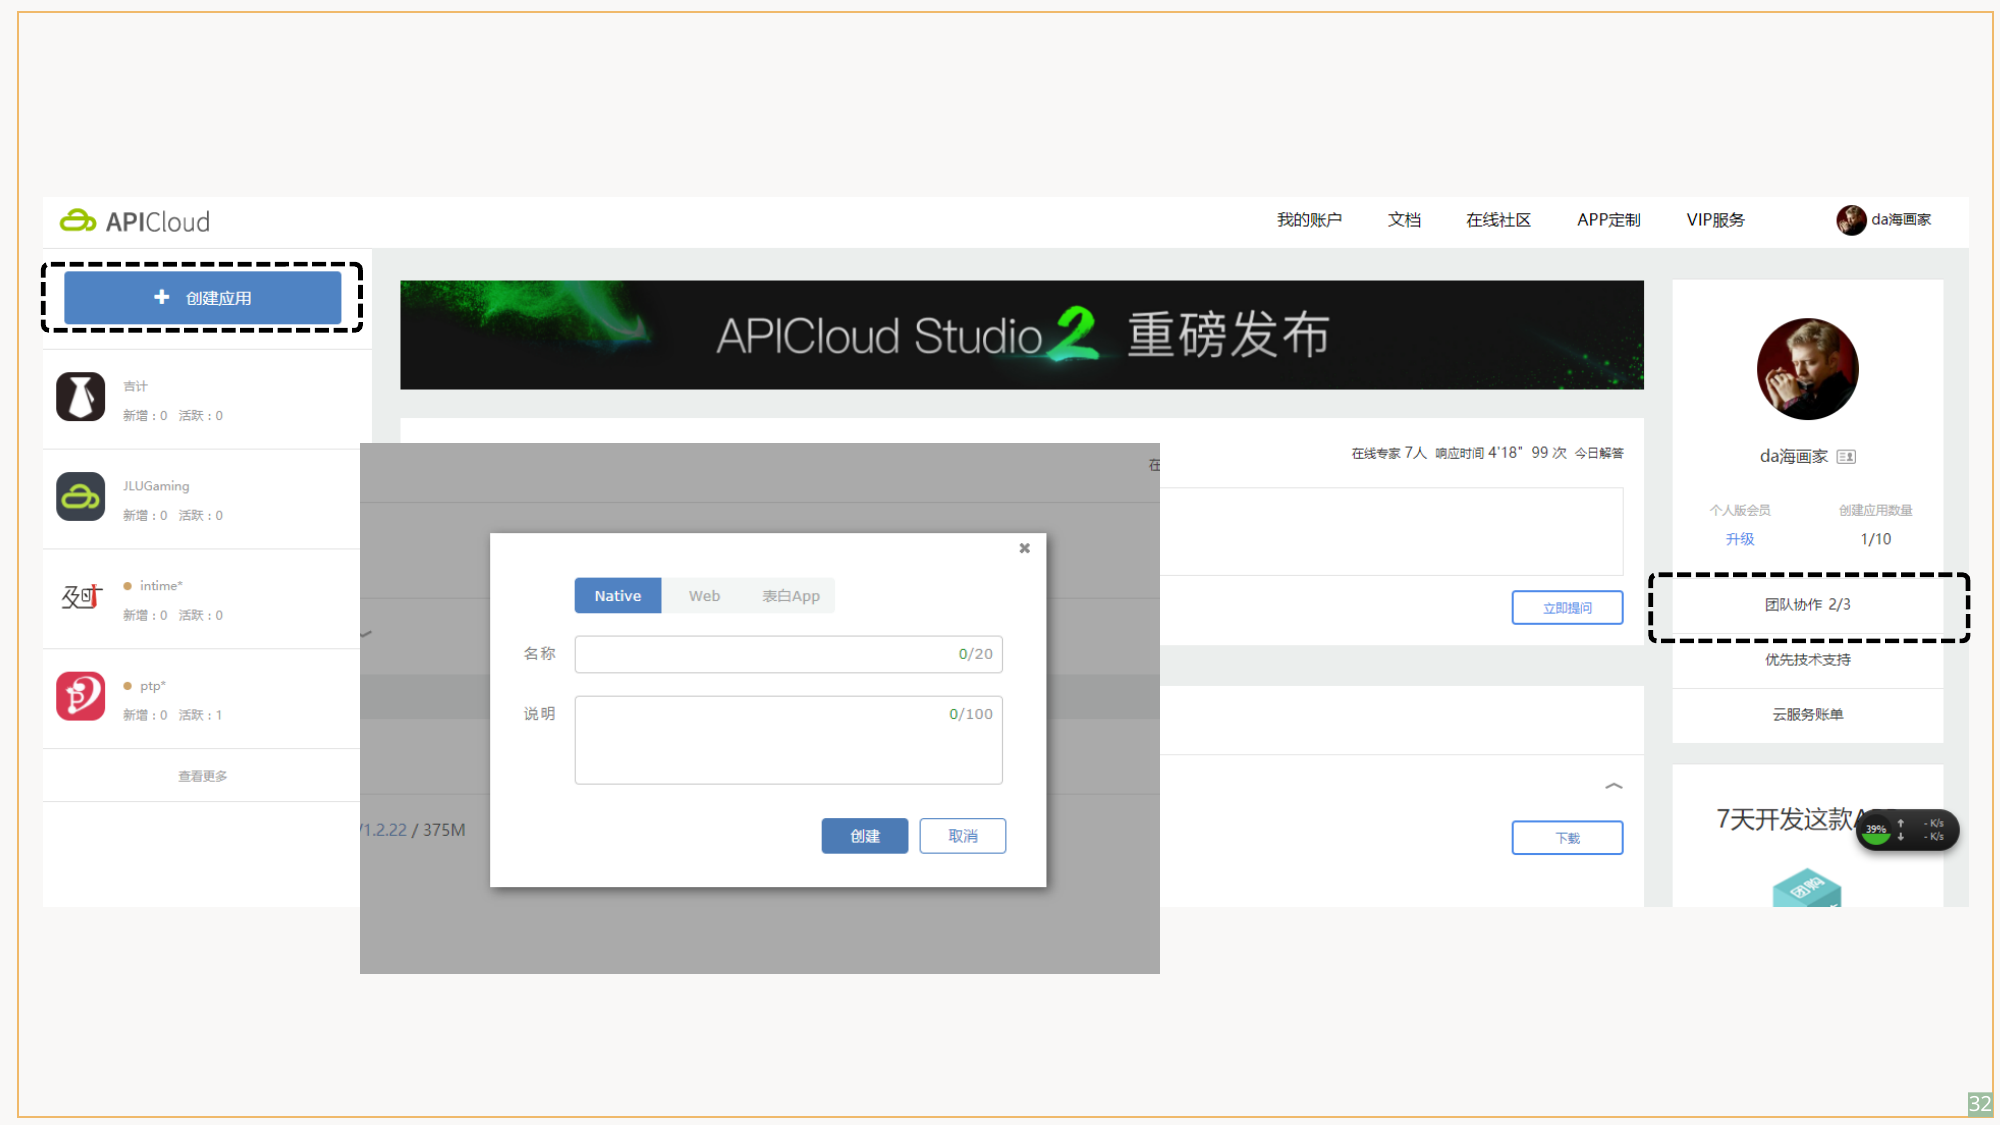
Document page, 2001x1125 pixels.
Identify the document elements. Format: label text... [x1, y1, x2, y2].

text_box [17, 11, 1994, 1118]
picture [43, 196, 1969, 974]
text_box 32 [1947, 1091, 2000, 1118]
